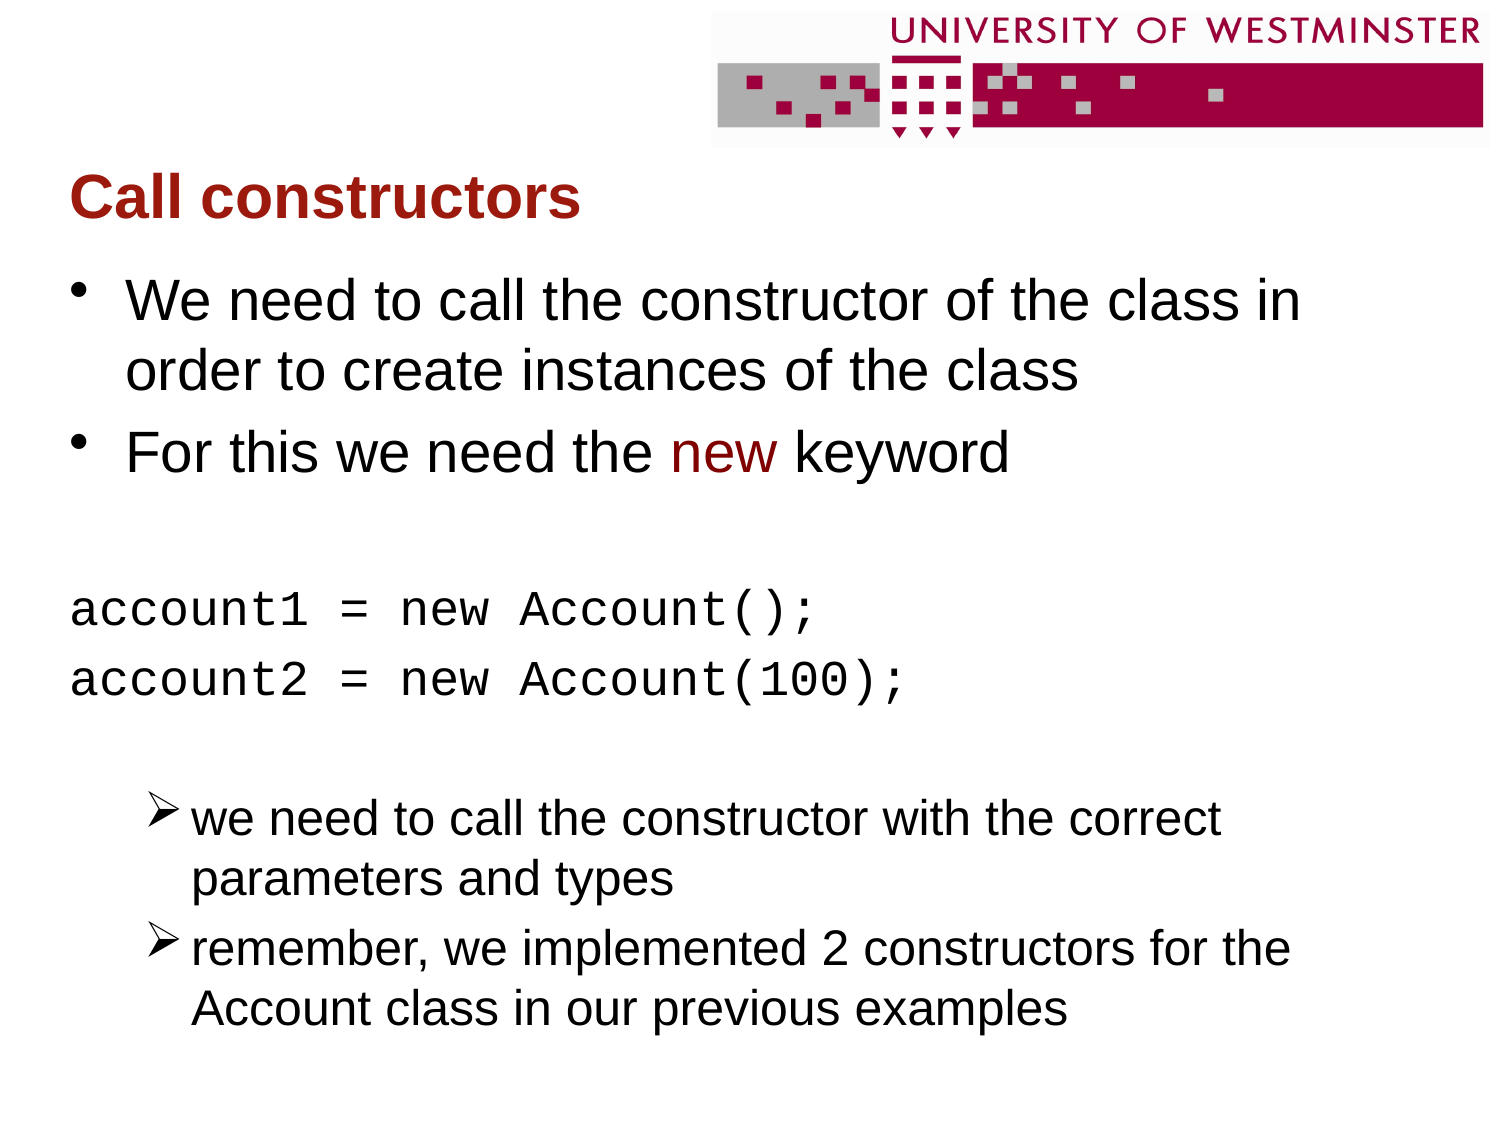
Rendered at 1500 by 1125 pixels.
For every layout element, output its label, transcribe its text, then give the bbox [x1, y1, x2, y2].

title Call constructors [53, 148, 1448, 254]
picture [711, 11, 1490, 148]
list We need to call the constructor of the class in order to create instances of the class For this we need the new keyword account1 = new Account(); account2 = new Account(100); we need to call the constructor with the correct parameters and types remember, we implemented 2 constructors for the Account class in our previous examples [53, 254, 1448, 972]
